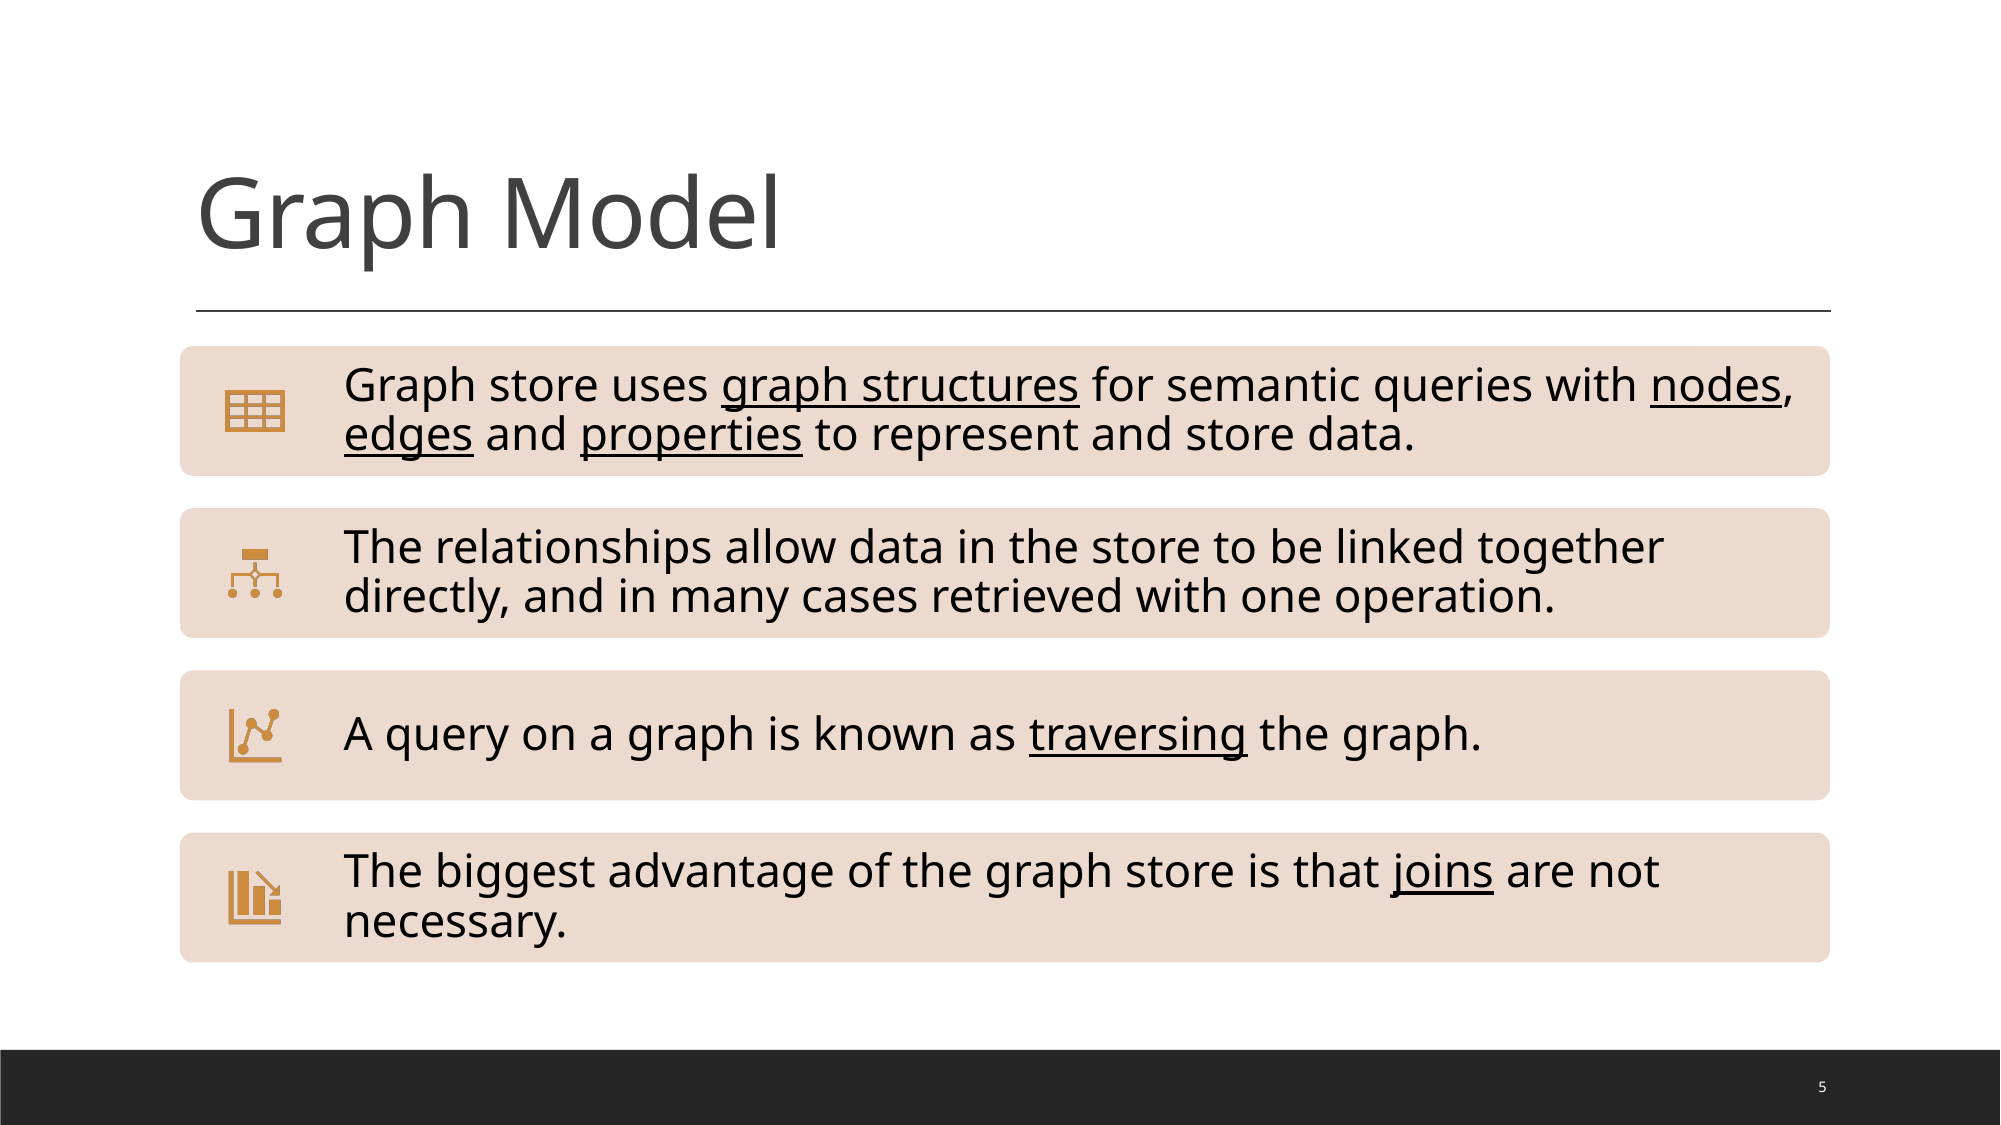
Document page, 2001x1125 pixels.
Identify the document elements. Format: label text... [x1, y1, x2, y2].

title Graph Model [180, 47, 1830, 285]
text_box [179, 345, 1831, 964]
slide_number 5 [1803, 1057, 1932, 1118]
